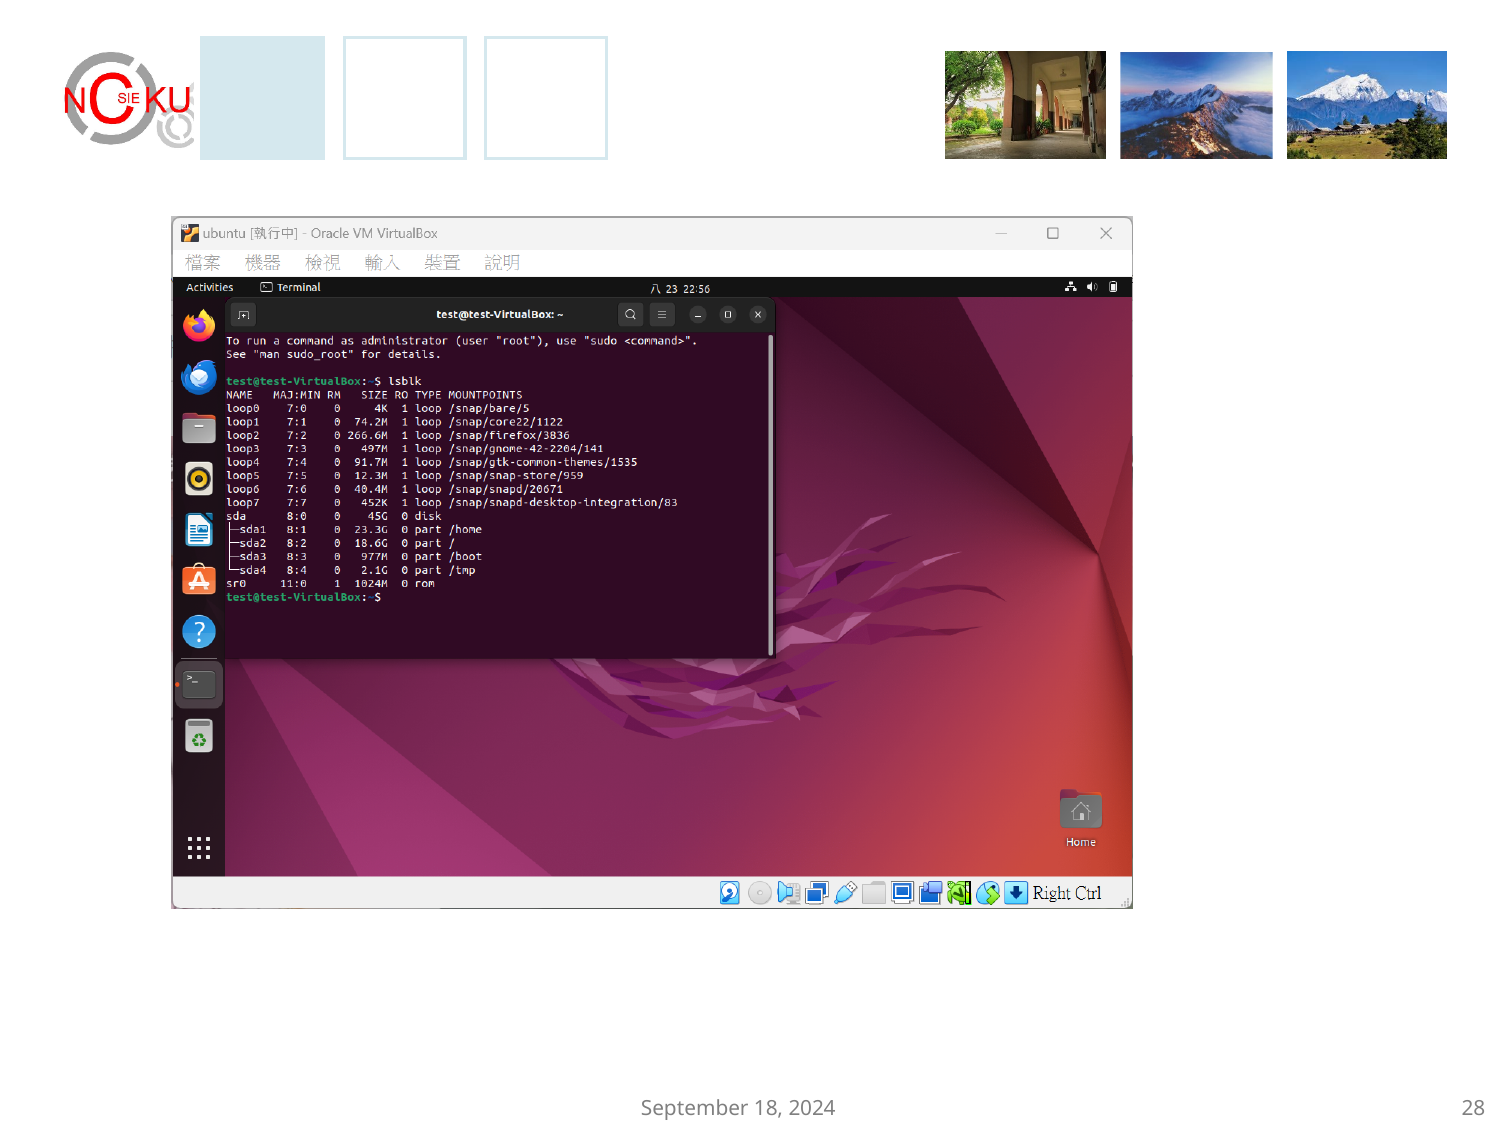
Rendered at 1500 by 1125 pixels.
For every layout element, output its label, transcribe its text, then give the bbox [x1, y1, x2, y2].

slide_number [625, 1087, 875, 1125]
picture [1120, 52, 1273, 159]
picture [59, 37, 194, 161]
picture [1287, 51, 1447, 159]
slide_number 28 [1423, 1087, 1500, 1125]
picture [171, 216, 1133, 909]
picture [945, 51, 1106, 159]
